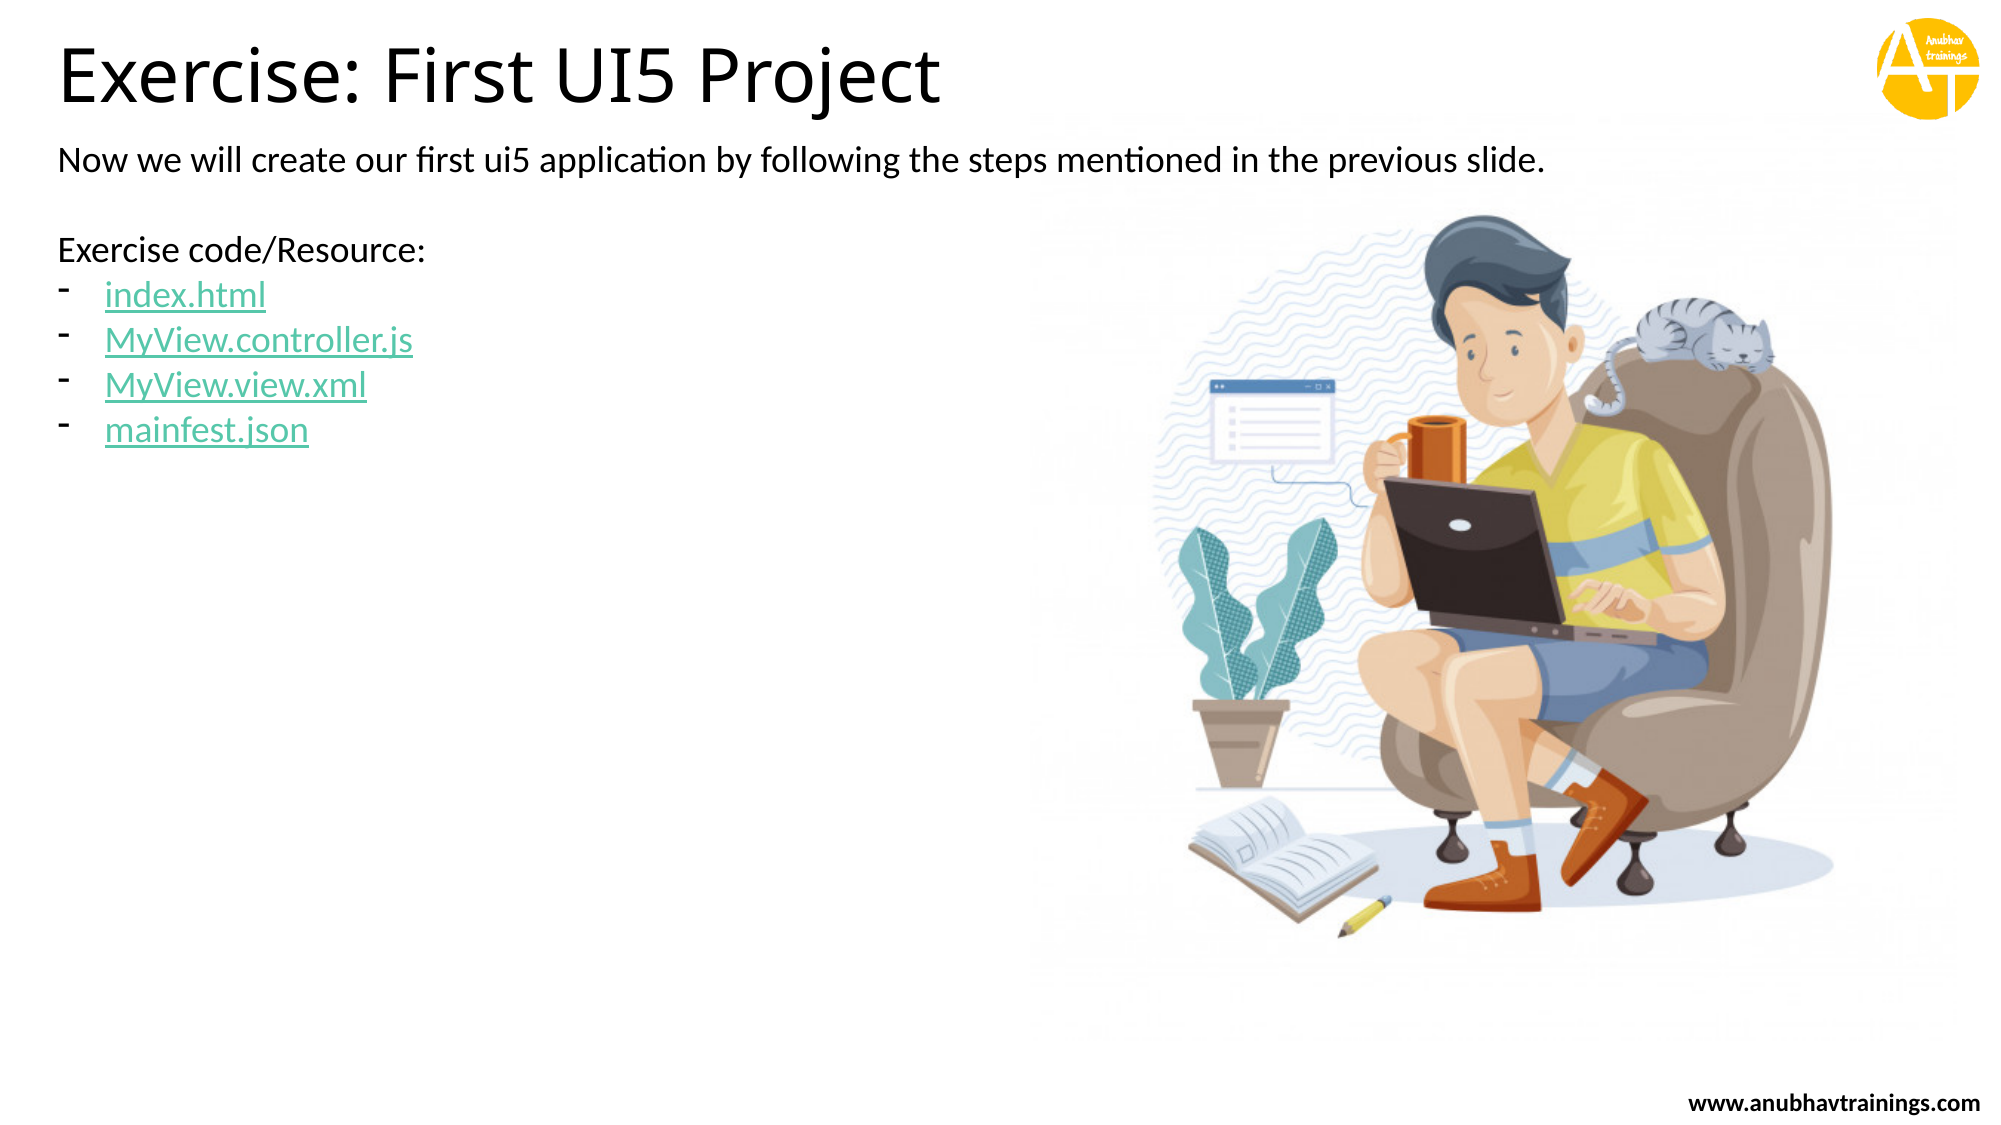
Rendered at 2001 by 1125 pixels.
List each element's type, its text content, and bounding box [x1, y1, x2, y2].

text_box Exercise: First UI5 Project [42, 30, 1319, 127]
text_box Now we will create our first ui5 application by following the steps mentioned in the previous slide. Exercise code/Resource: index.html MyView.controller.js MyView.view.xml mainfest.json [42, 127, 1030, 458]
picture [1030, 11, 1985, 1041]
footer www.anubhavtrainings.com [1669, 1089, 2000, 1114]
